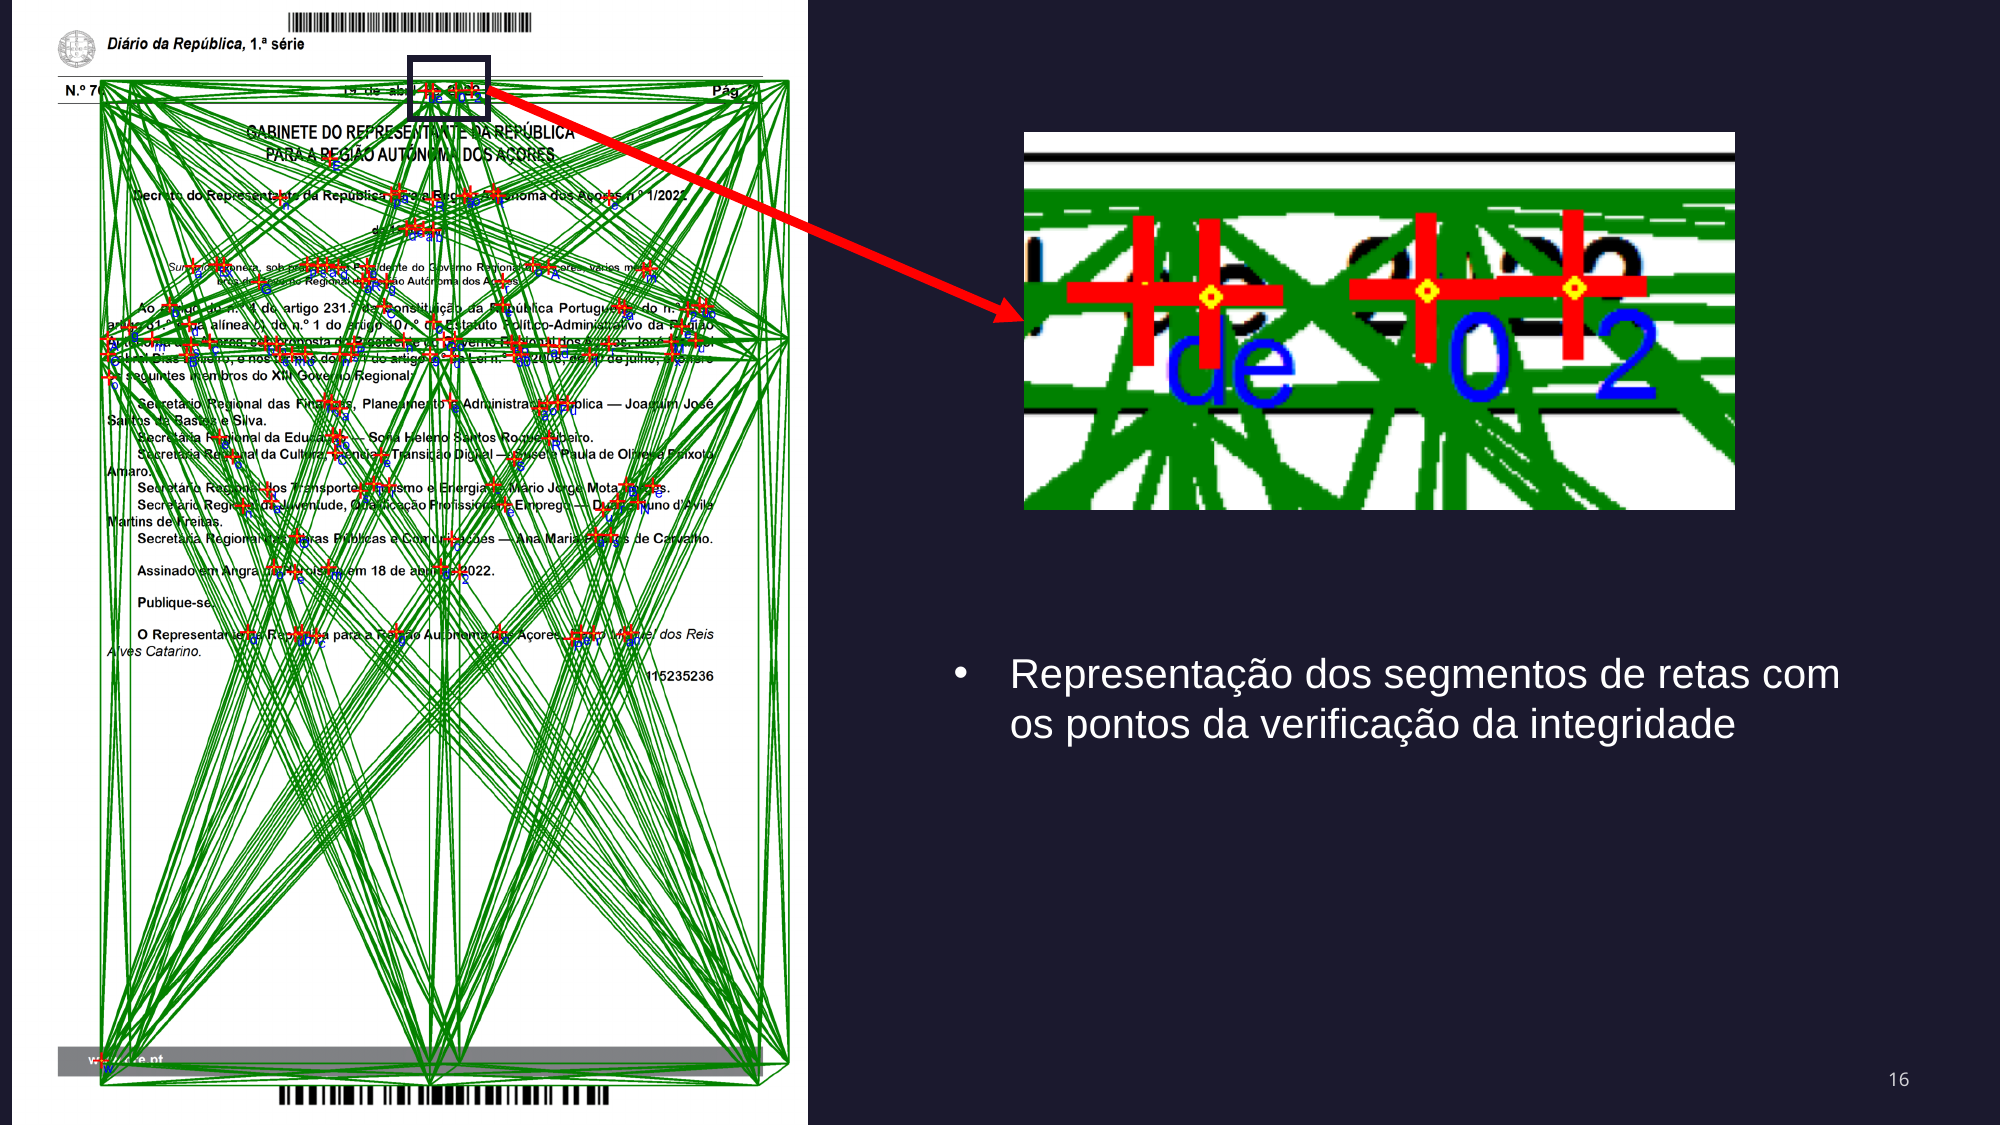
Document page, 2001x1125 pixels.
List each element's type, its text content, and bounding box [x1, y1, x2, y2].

text_box Representação dos segmentos de retas com os pontos da verificação da integridade [938, 639, 1868, 755]
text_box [487, 89, 1025, 322]
picture [1024, 132, 1735, 510]
slide_number 16 [1632, 1067, 1910, 1093]
picture [12, 0, 808, 1125]
